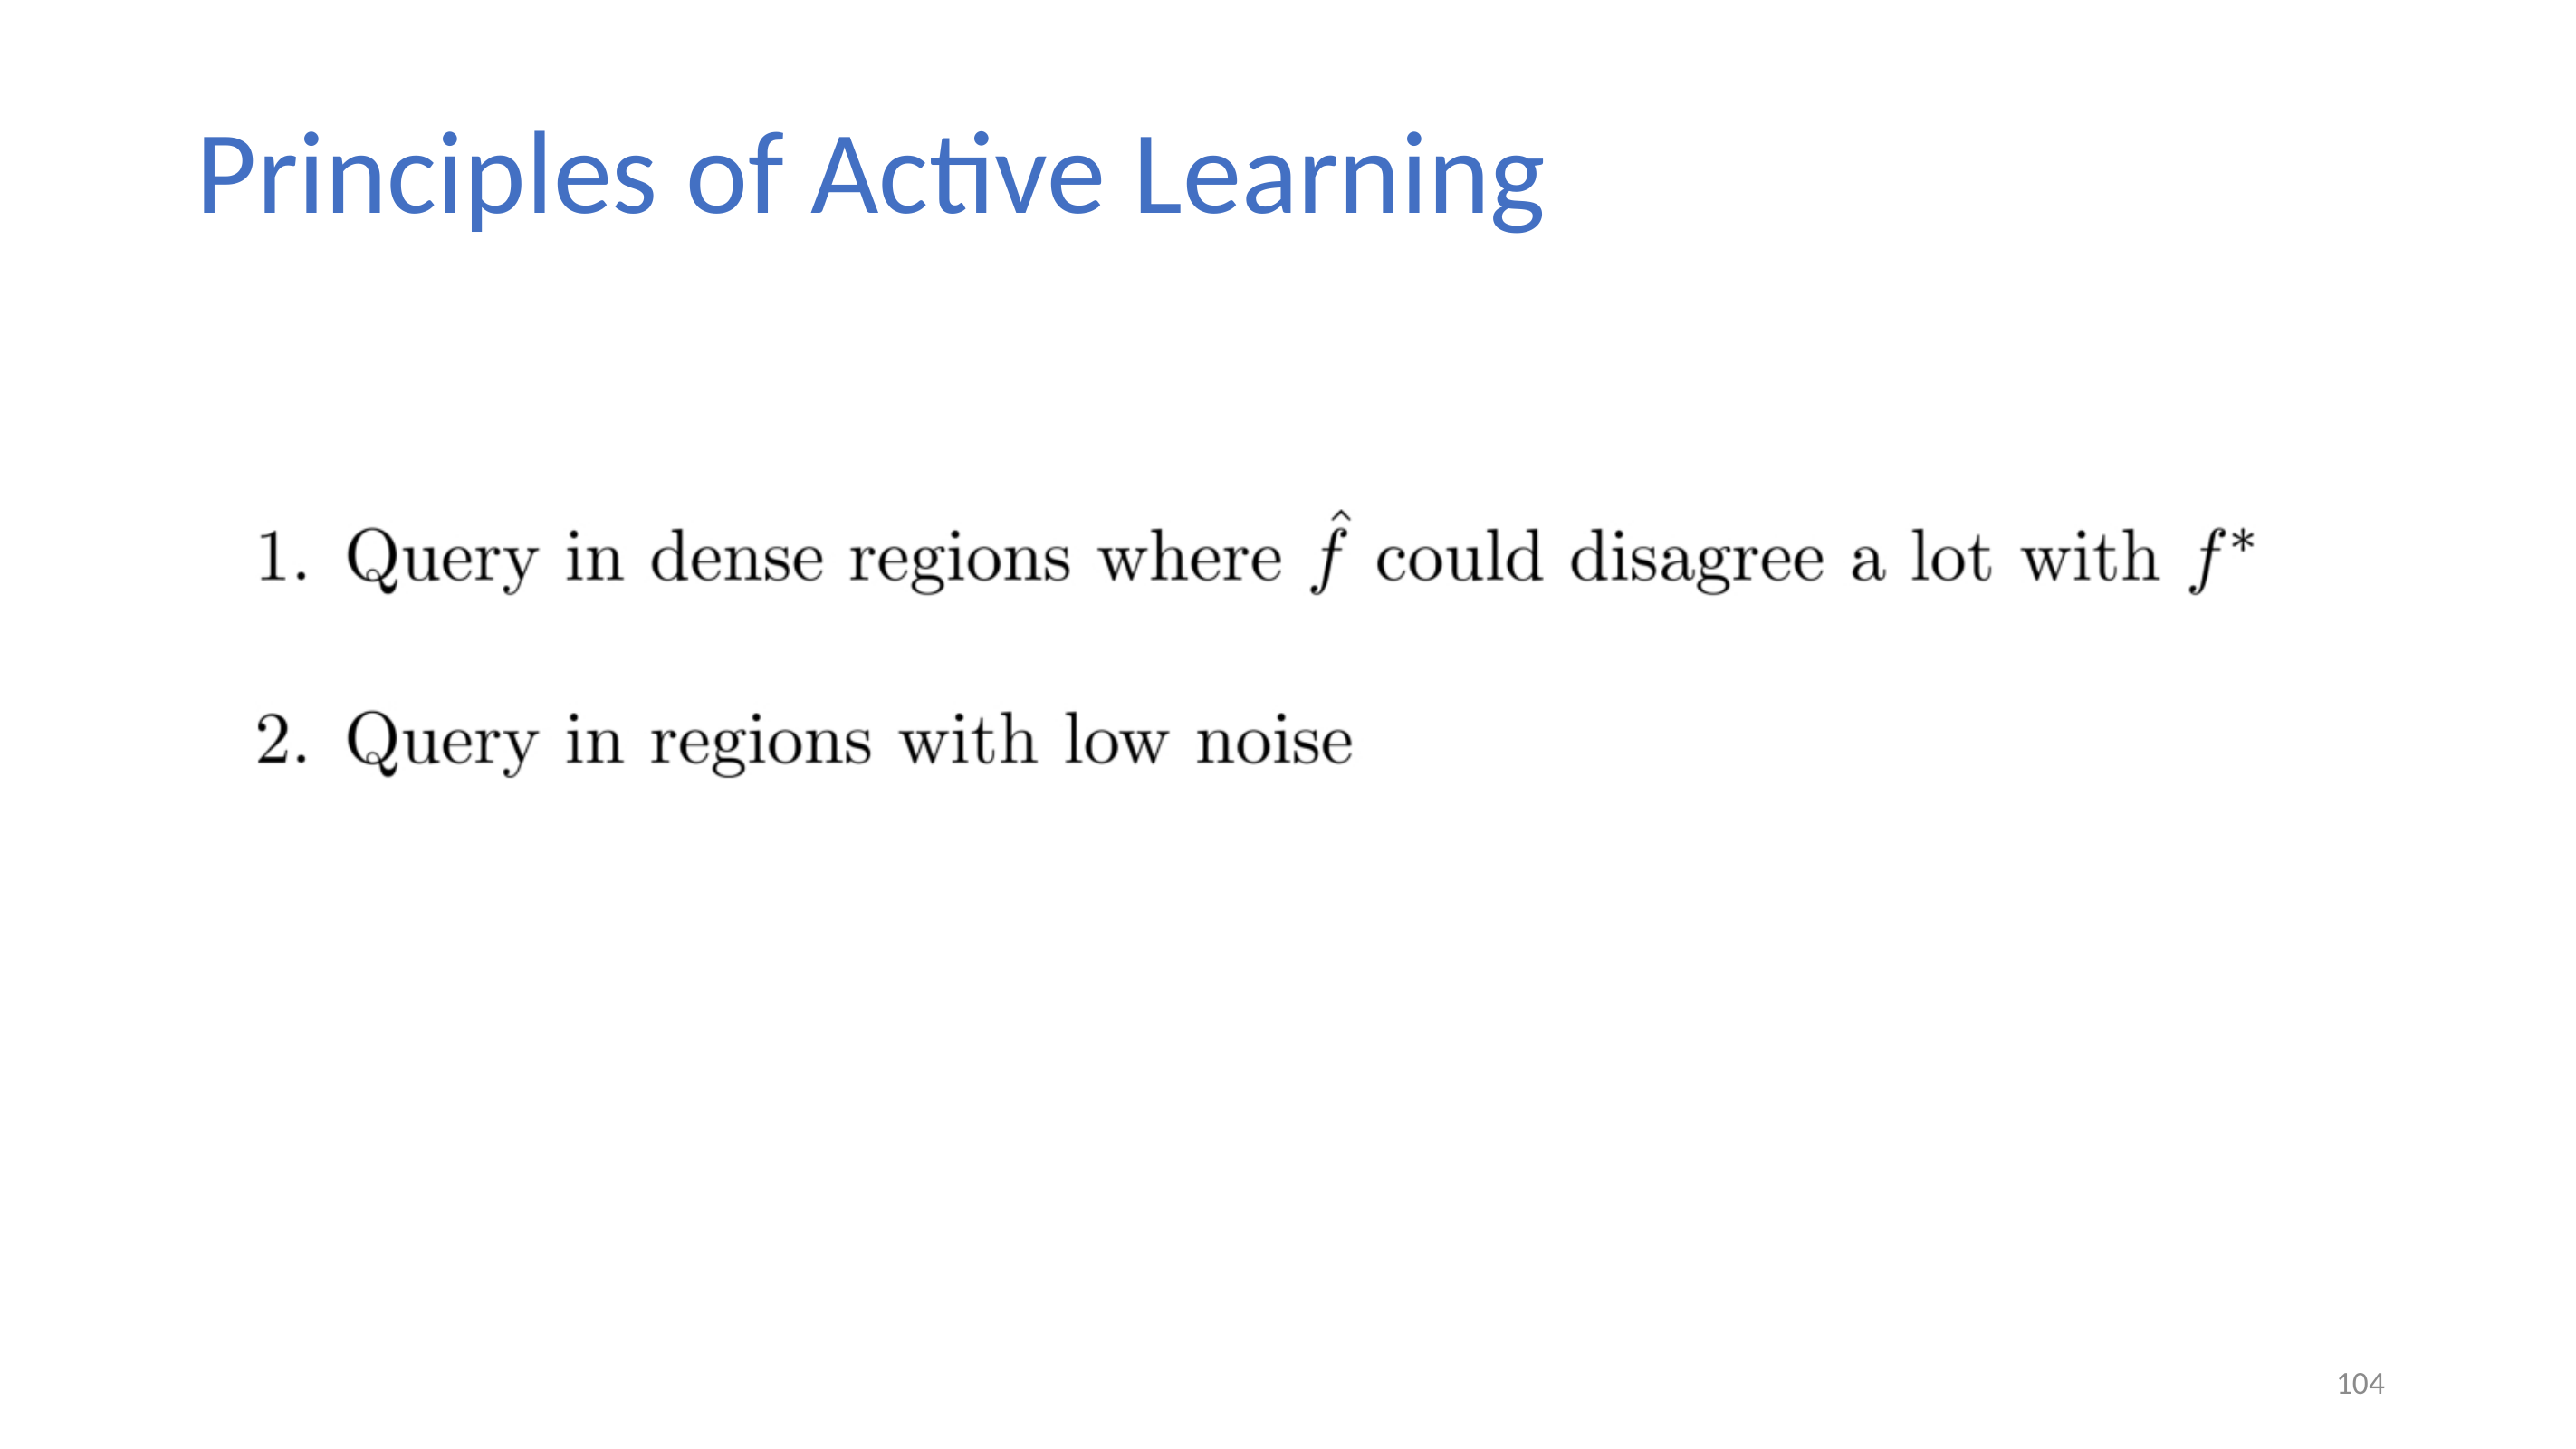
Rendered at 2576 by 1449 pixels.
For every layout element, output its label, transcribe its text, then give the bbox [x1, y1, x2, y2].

picture [255, 508, 2257, 780]
text_box Principles of Active Learning [196, 95, 1556, 237]
slide_number 104 [1818, 1342, 2399, 1421]
